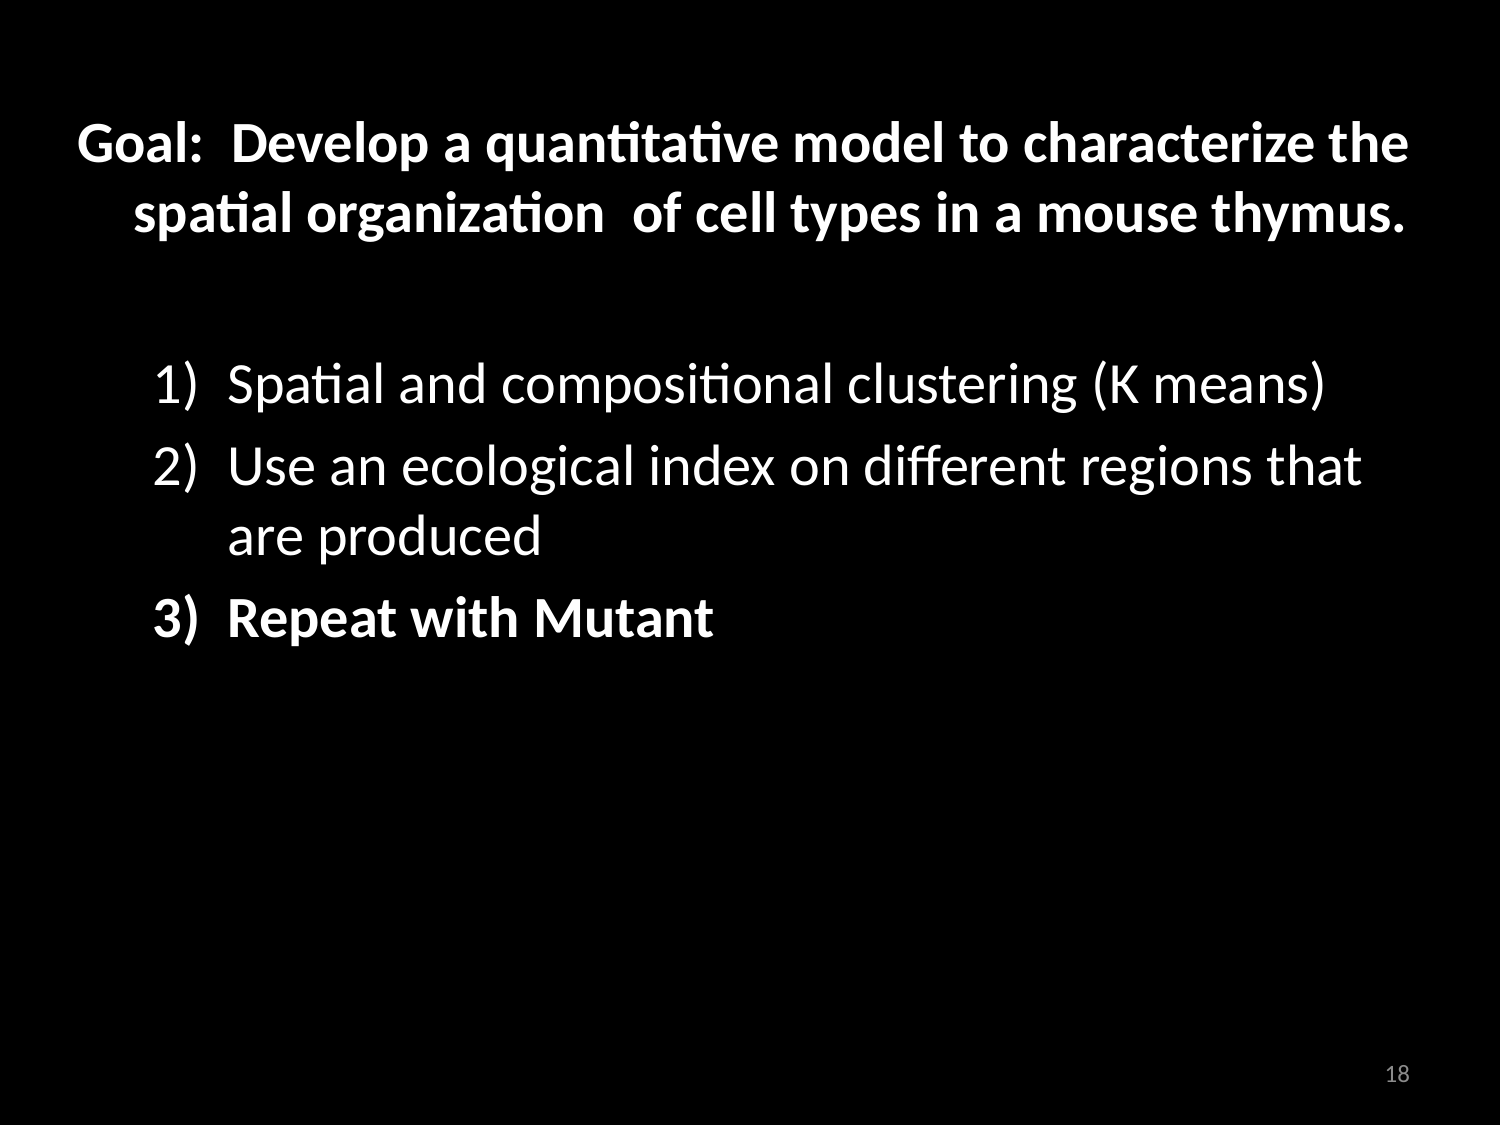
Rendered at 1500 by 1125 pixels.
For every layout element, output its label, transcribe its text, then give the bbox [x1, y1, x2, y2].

list Goal: Develop a quantitative model to characterize the spatial organization of cell types in a mouse thymus. Spatial and compositional clustering (K means) Use an ecological index on different regions that are produced Repeat with Mutant [62, 24, 1450, 1125]
slide_number 18 [1074, 1042, 1425, 1103]
